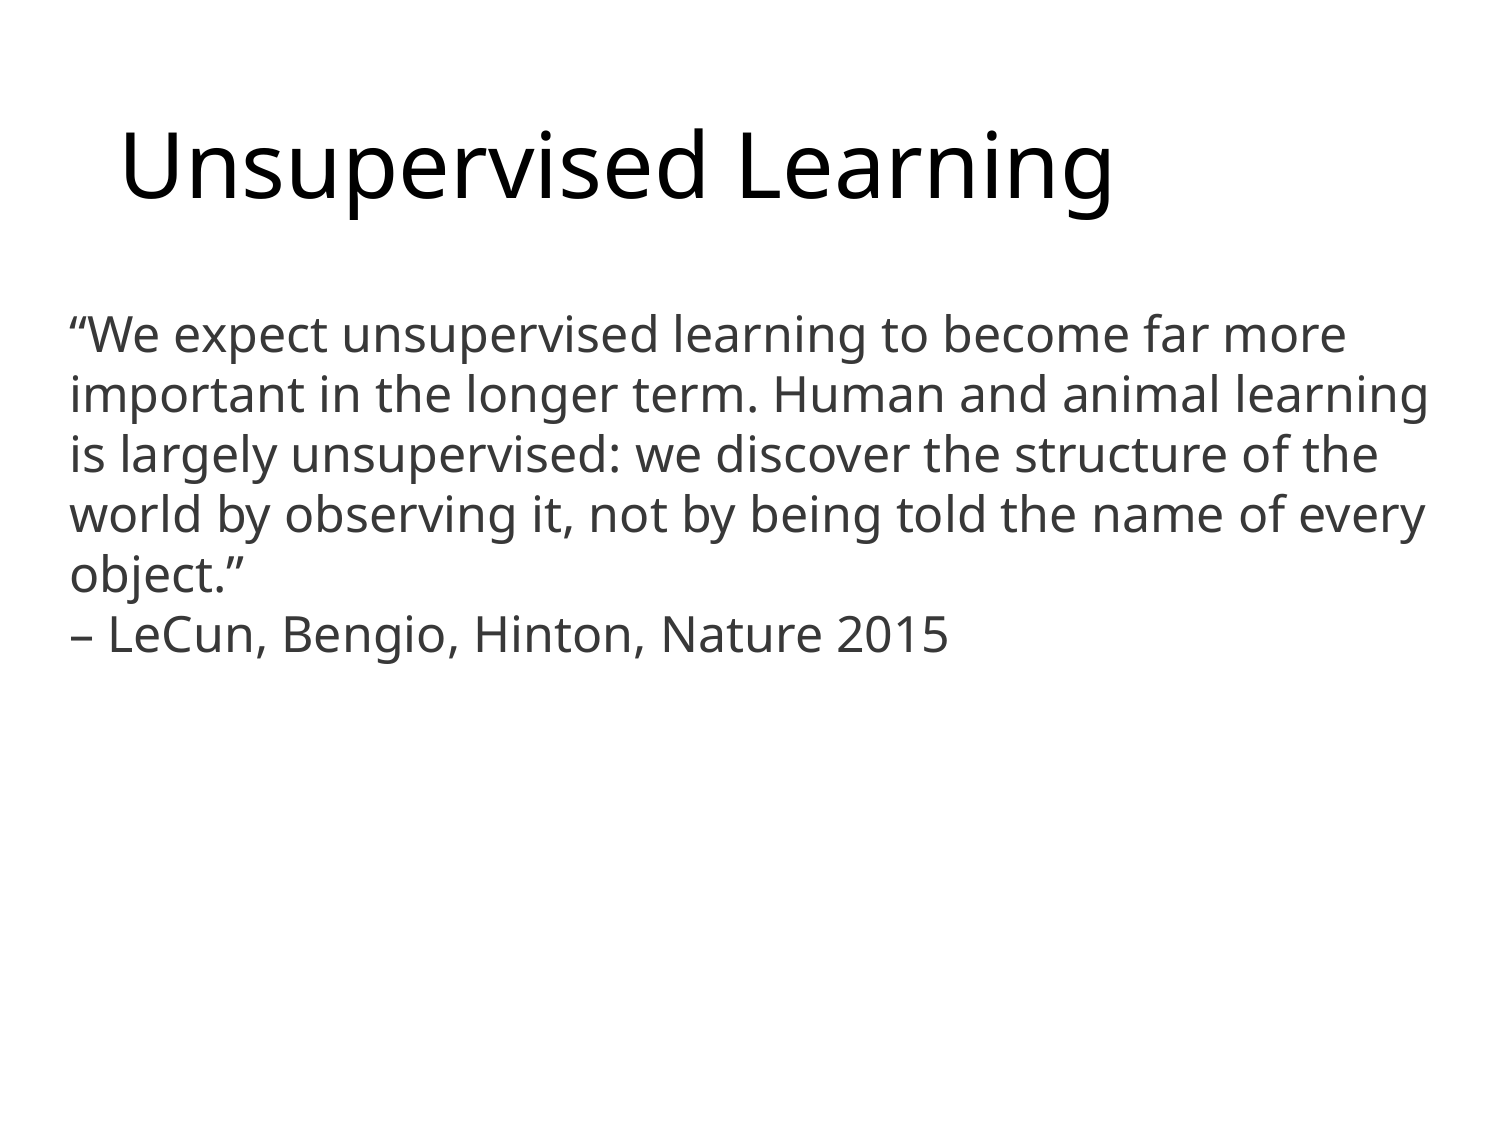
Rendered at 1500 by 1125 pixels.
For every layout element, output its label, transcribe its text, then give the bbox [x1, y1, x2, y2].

text_box “We expect unsupervised learning to become far more important in the longer term. Human and animal learning is largely unsupervised: we discover the structure of the world by observing it, not by being told the name of every object.” – LeCun, Bengio, Hinton, Nature 2015 [54, 295, 1461, 670]
title Unsupervised Learning [103, 59, 1397, 278]
